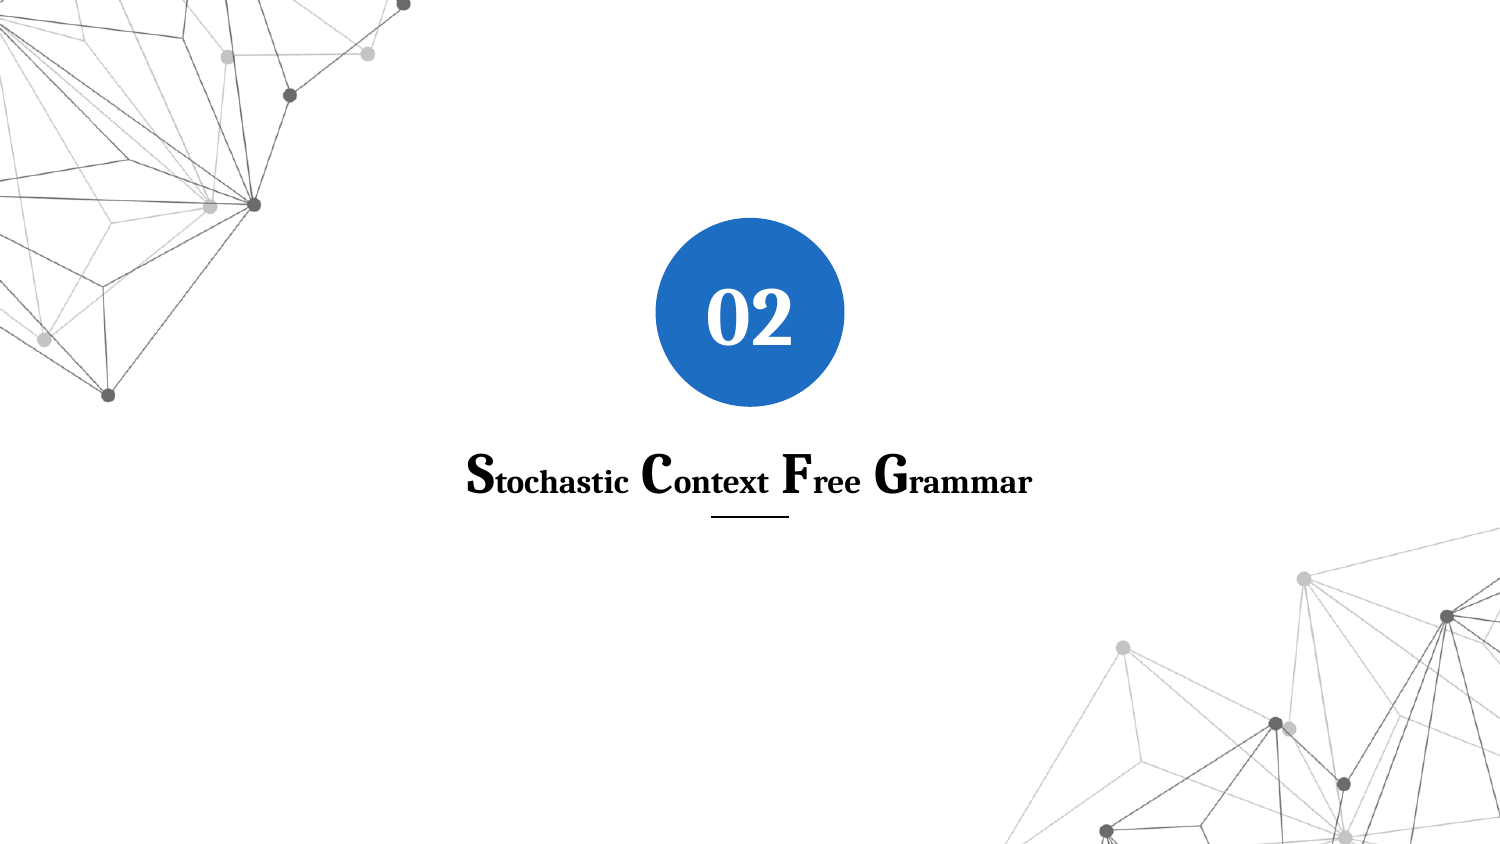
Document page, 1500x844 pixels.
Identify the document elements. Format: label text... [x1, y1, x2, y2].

text_box Stochastic Context Free Grammar [452, 407, 1048, 513]
text_box 02 [654, 216, 846, 408]
picture [0, 0, 1500, 844]
